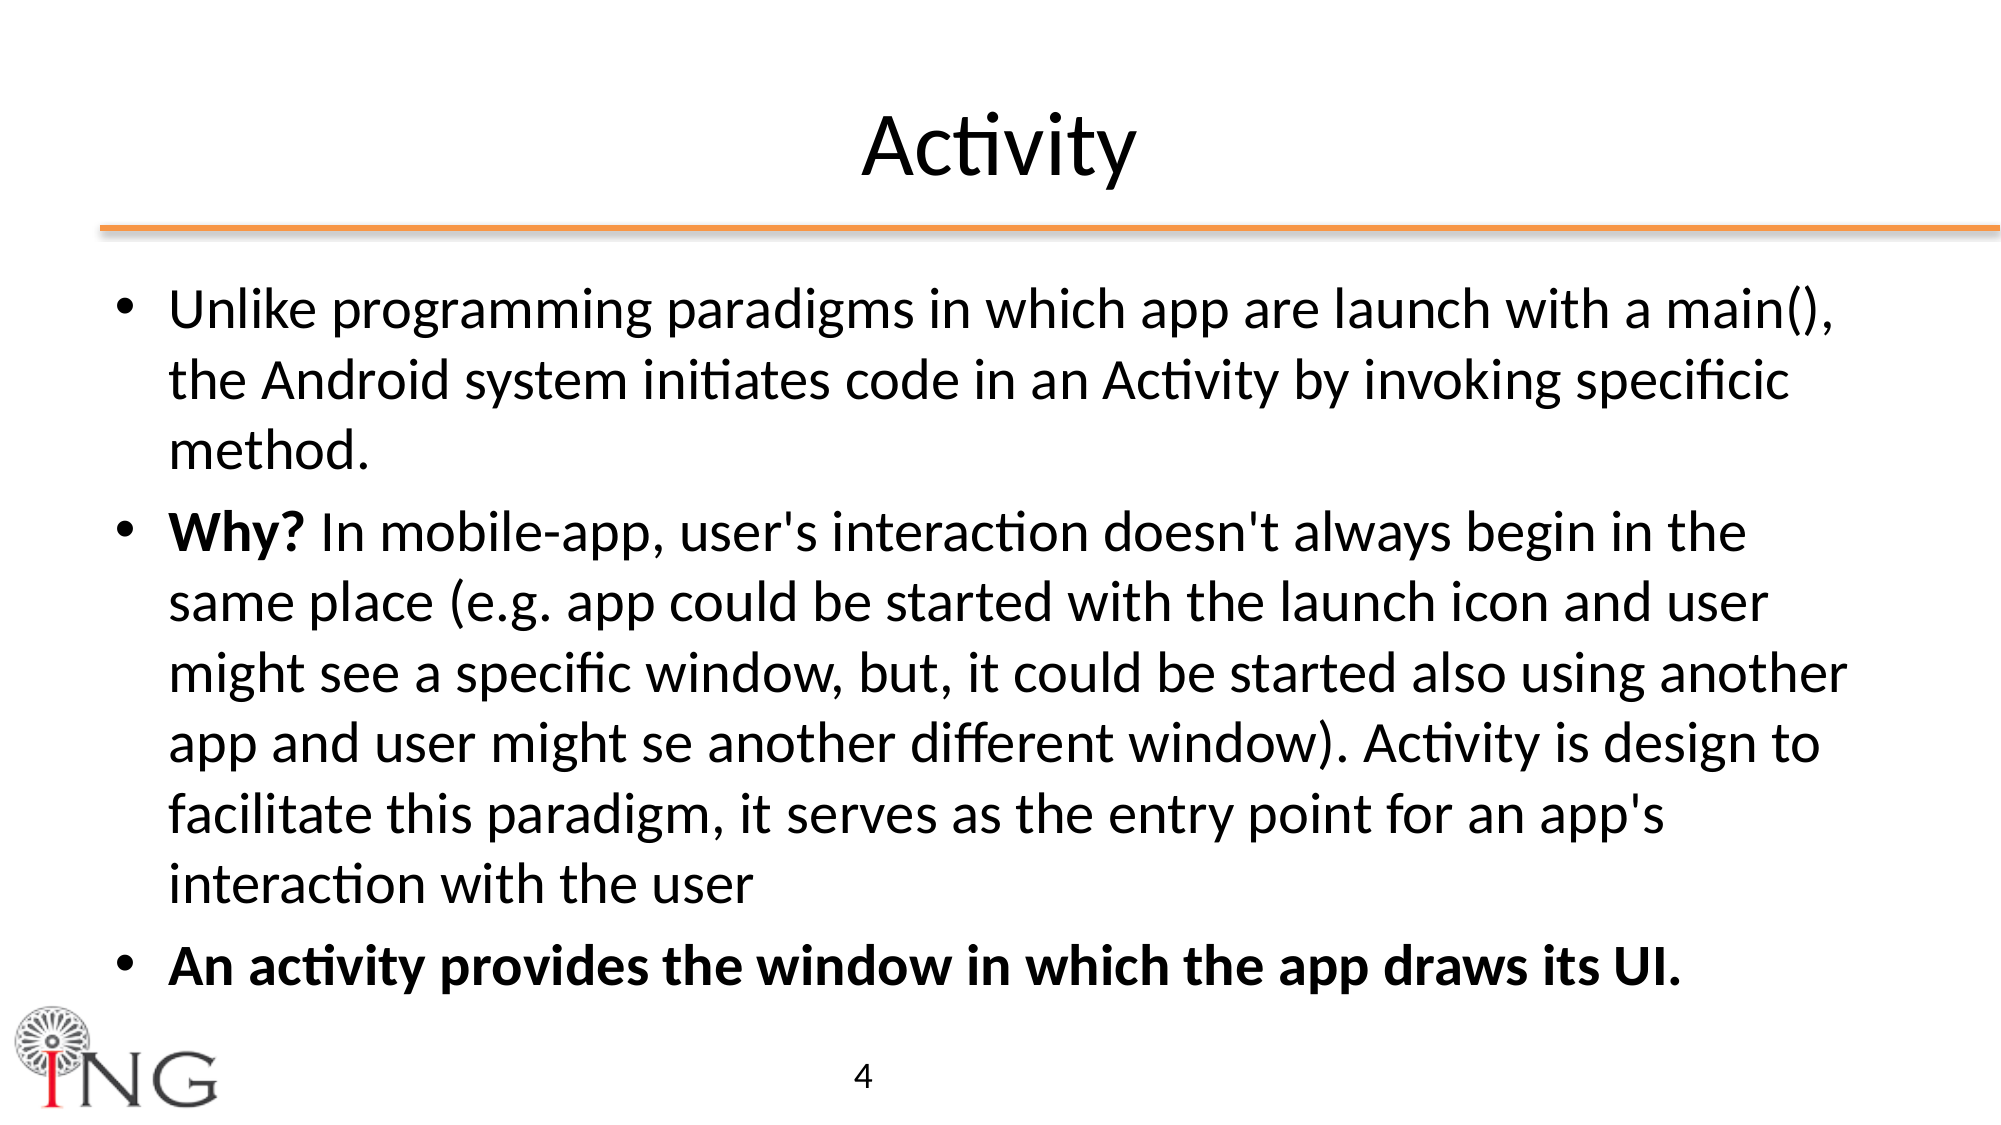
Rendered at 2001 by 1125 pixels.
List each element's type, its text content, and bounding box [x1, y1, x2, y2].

slide_number 4 [839, 1043, 1900, 1104]
title Activity [99, 45, 1900, 233]
list Unlike programming paradigms in which app are launch with a main(), the Android system initiates code in an Activity by invoking specificic method. Why? In mobile-app, user's interaction doesn't always begin in the same place (e.g. app could be started with the launch icon and user might see a specific window, but, it could be started also using another app and user might se another different window). Activity is design to facilitate this paradigm, it serves as the entry point for an app's interaction with the user An activity provides the window in which the app draws its UI. [99, 262, 1900, 1005]
picture [0, 987, 244, 1125]
